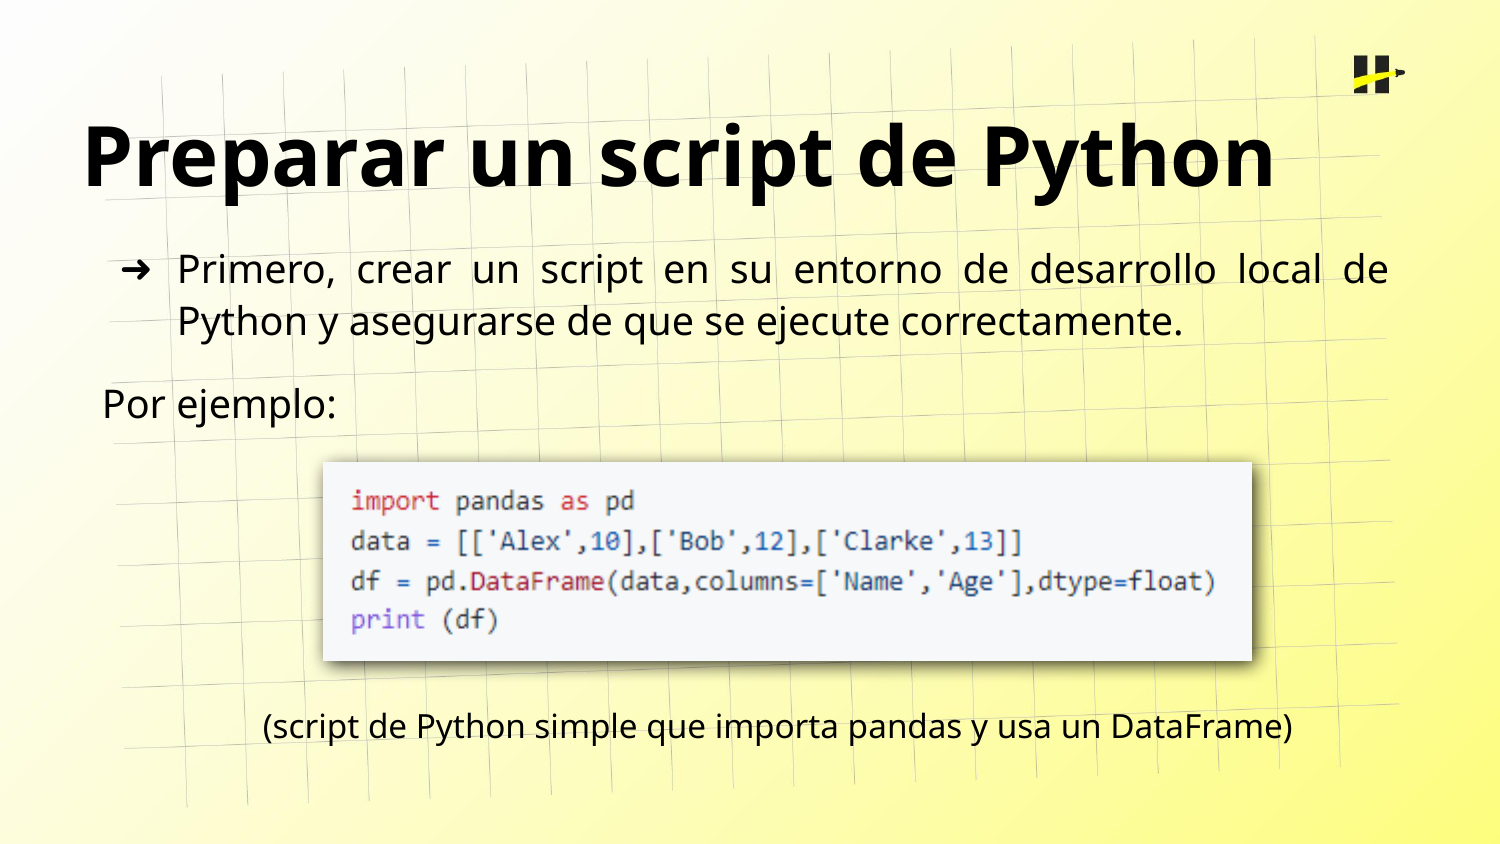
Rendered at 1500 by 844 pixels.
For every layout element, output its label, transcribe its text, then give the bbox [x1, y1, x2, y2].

text_box (script de Python simple que importa pandas y usa un DataFrame) [247, 686, 1461, 780]
text_box Preparar un script de Python [66, 99, 1442, 220]
picture [0, 0, 1500, 844]
text_box Primero, crear un script en su entorno de desarrollo local de Python y asegurarse de que se ejecute correctamente. Por ejemplo: [86, 223, 1406, 463]
